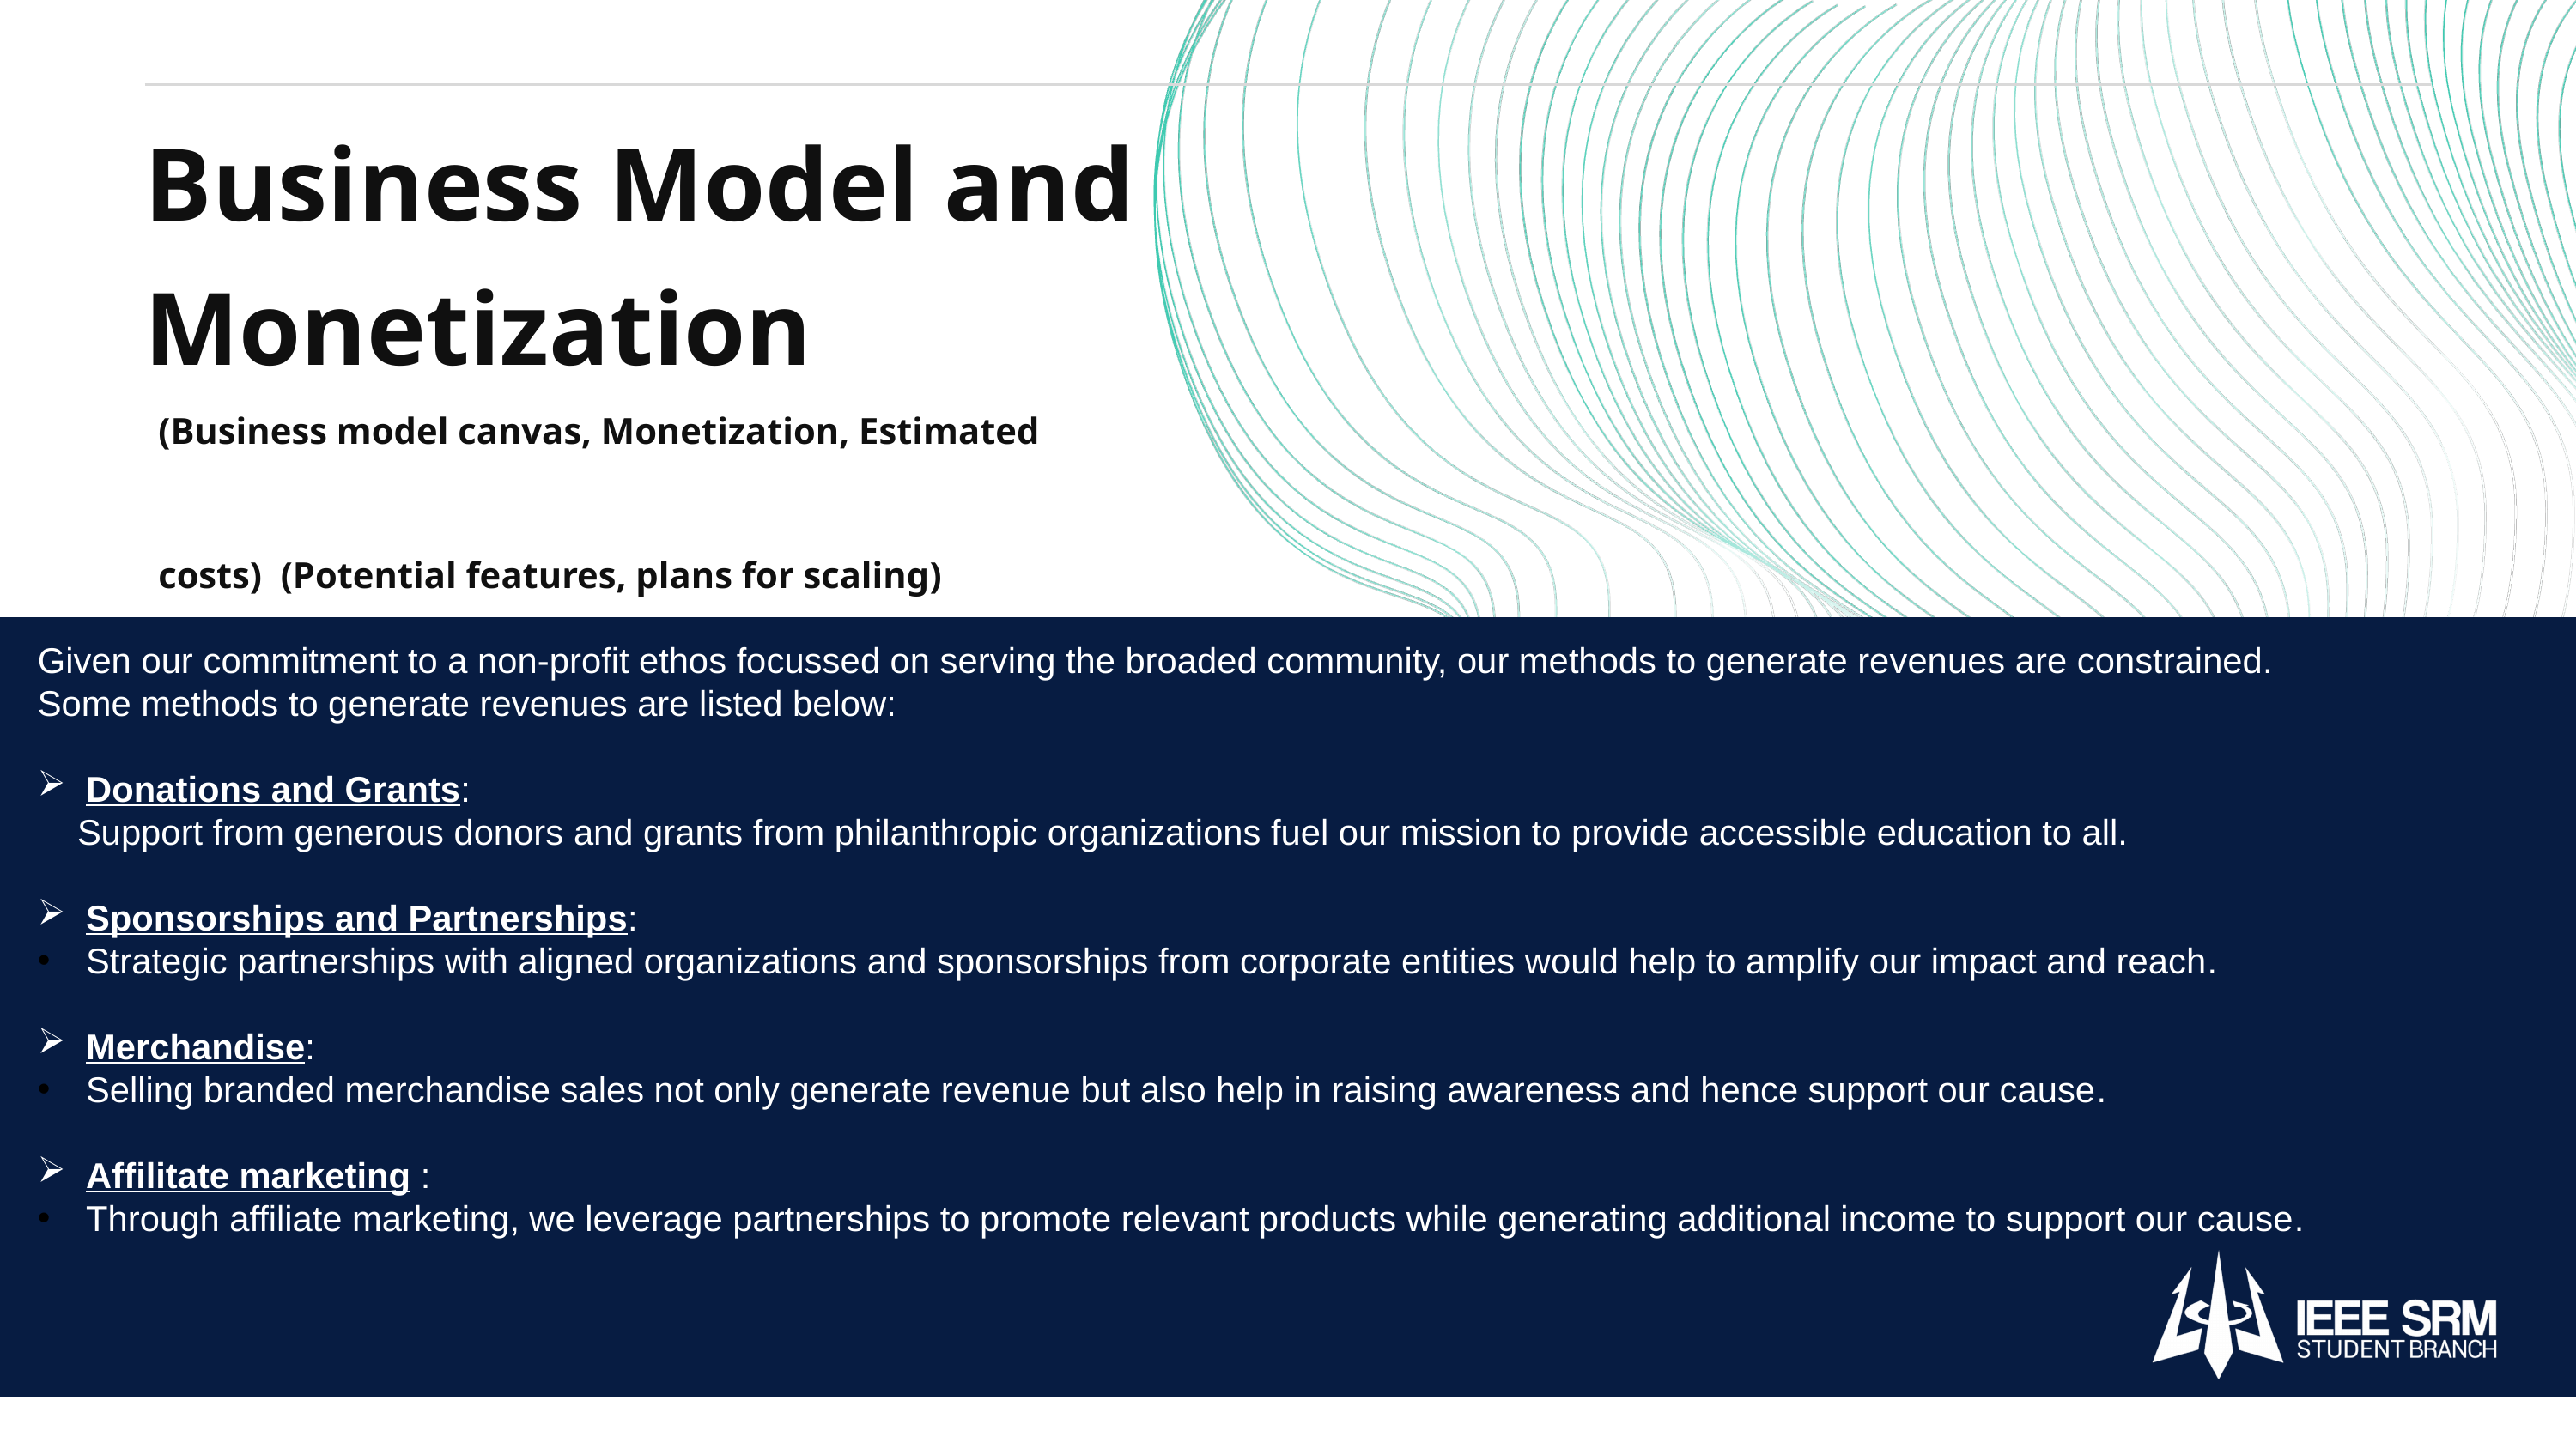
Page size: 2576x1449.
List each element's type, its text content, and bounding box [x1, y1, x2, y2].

text_box [1153, 0, 2576, 617]
text_box [0, 617, 2576, 1397]
picture [2136, 1234, 2512, 1390]
text_box ⁠Business Model and Monetization [144, 96, 1558, 385]
text_box Given our commitment to a non-profit ethos focussed on serving the broaded community, our methods to generate revenues are constrained. Some methods to generate revenues are listed below: Donations and Grants: Support from generous donors and grants from philanthropic organizations fuel our mission to provide accessible education to all. Sponsorships and Partnerships: Strategic partnerships with aligned organizations and sponsorships from corporate entities would help to amplify our impact and reach. Merchandise: Selling branded merchandise sales not only generate revenue but also help in raising awareness and hence support our cause. Affilitate marketing : Through affiliate marketing, we leverage partnerships to promote relevant products while generating additional income to support our cause. [25, 631, 2506, 1333]
text_box (Business model canvas, Monetization, Estimated costs) (Potential features, plans for scaling) [145, 300, 1106, 603]
